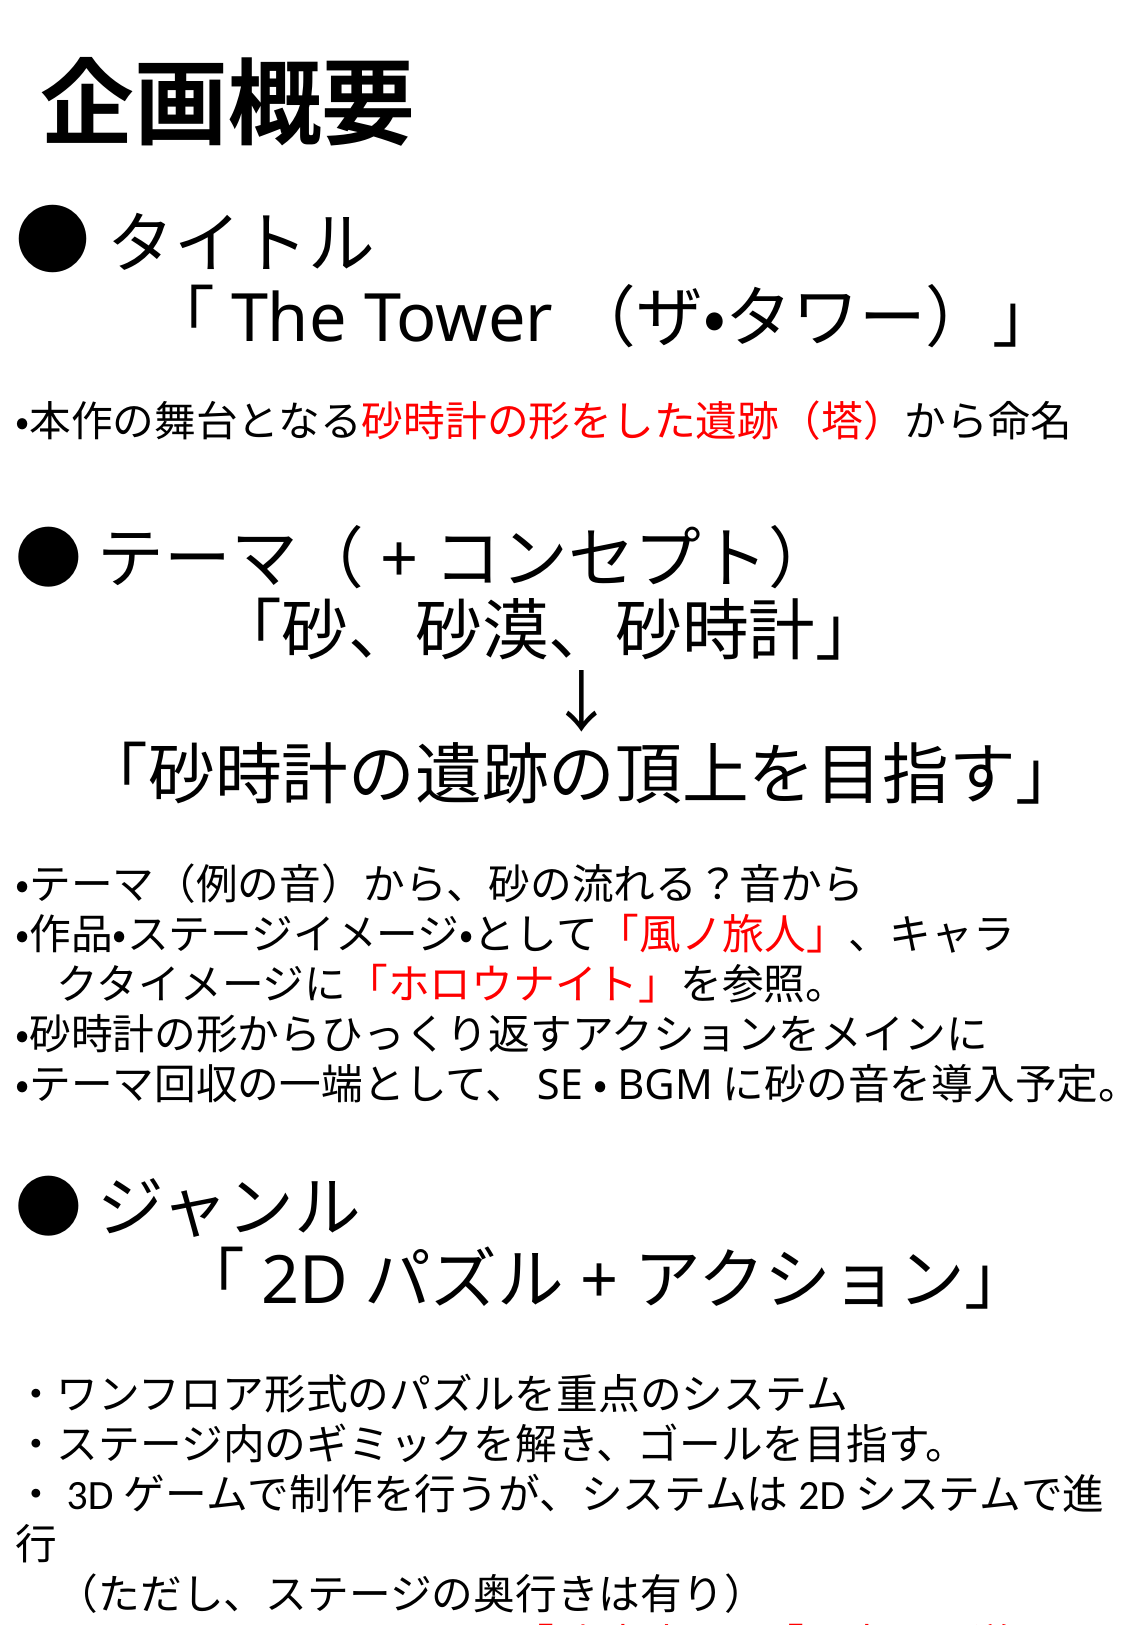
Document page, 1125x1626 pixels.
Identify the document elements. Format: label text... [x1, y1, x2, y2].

text_box ●タイトル 「The Tower（ザ・タワー）」 ・本作の舞台となる砂時計の形をした遺跡（塔）から命名 [0, 194, 1125, 460]
text_box ●ジャンル 「2Dパズル+アクション」 ・ワンフロア形式のパズルを重点のシステム ・ステージ内のギミックを解き、ゴールを目指す。 ・3Dゲームで制作を行うが、システムは2Dシステムで進行 （ただし、ステージの奥行きは有り） ・肝となるシステムとして「砂時計」と「昼夜」を導入。 [0, 1165, 1125, 1625]
text_box ●テーマ（+コンセプト） 「砂、砂漠、砂時計」 ↓ 「砂時計の遺跡の頂上を目指す」 ・テーマ（例の音）から、砂の流れる？音から ・作品・ステージイメージ・として「風ノ旅人」、キャラ クタイメージに「ホロウナイト」を参照。 ・砂時計の形からひっくり返すアクションをメインに ・テーマ回収の一端として、SE・BGMに砂の音を導入予定。 [0, 517, 1125, 1108]
title 企画概要 [25, 38, 454, 166]
